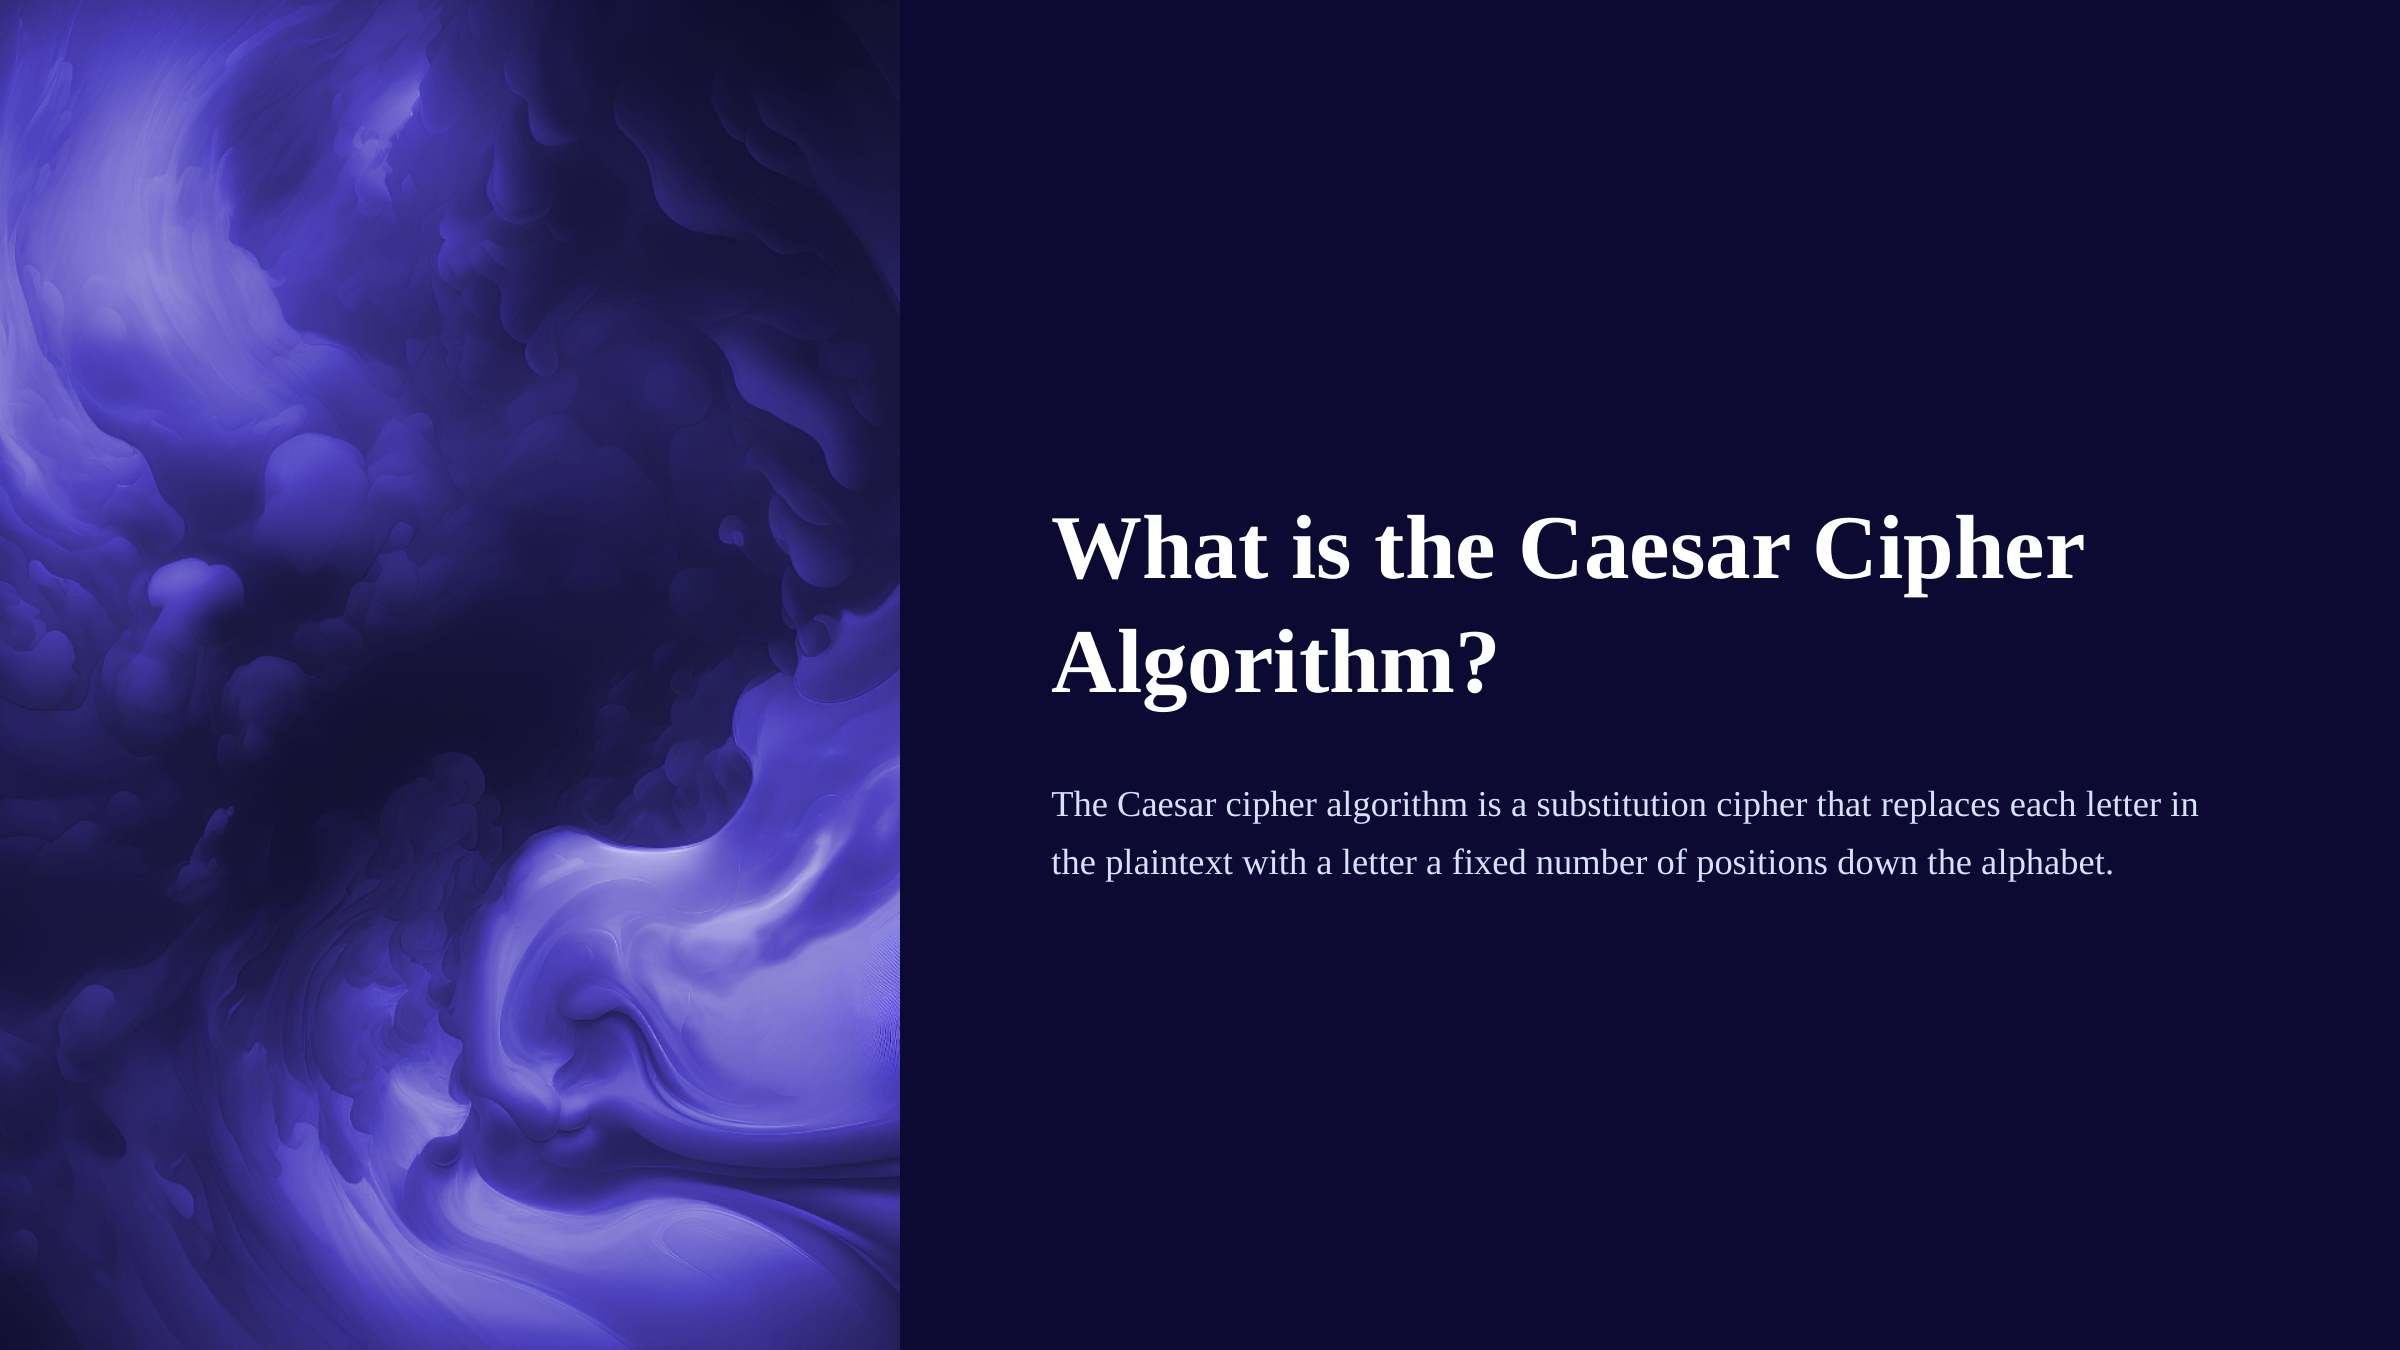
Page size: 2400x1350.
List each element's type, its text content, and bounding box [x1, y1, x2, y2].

text_box [900, 0, 2400, 1350]
text_box The Caesar cipher algorithm is a substitution cipher that replaces each letter in the plaintext with a letter a fixed number of positions down the alphabet. [1036, 757, 2264, 875]
text_box What is the Caesar Cipher Algorithm? [1036, 475, 2264, 704]
picture [0, 0, 900, 1350]
